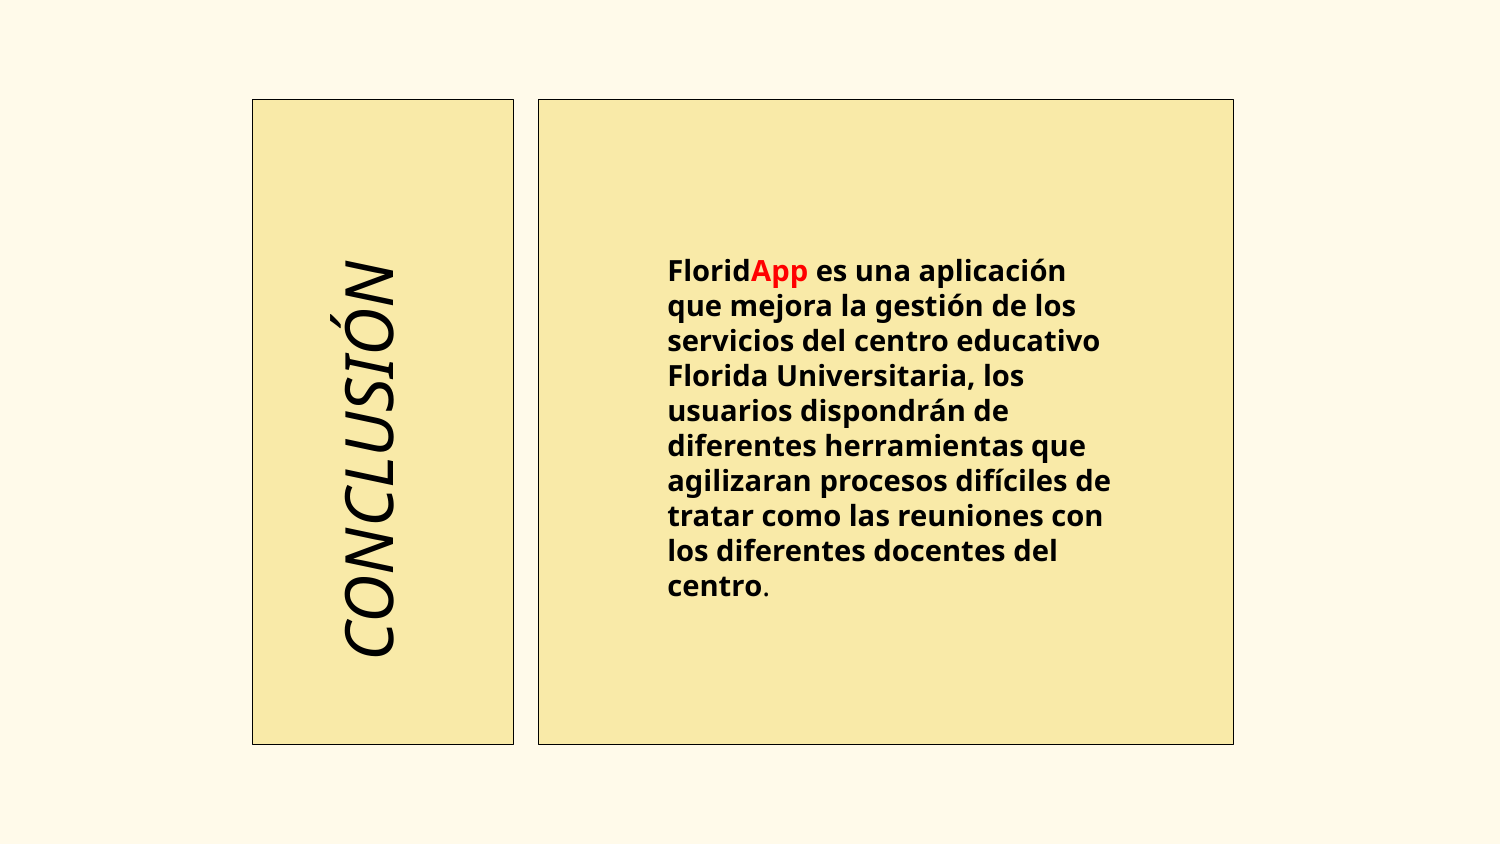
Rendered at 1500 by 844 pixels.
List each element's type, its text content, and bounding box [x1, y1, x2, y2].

text_box [536, 98, 1235, 746]
list FloridApp es una aplicación que mejora la gestión de los servicios del centro educativo Florida Universitaria, los usuarios dispondrán de diferentes herramientas que agilizaran procesos difíciles de tratar como las reuniones con los diferentes docentes del centro. [652, 237, 1138, 590]
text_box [251, 99, 514, 745]
